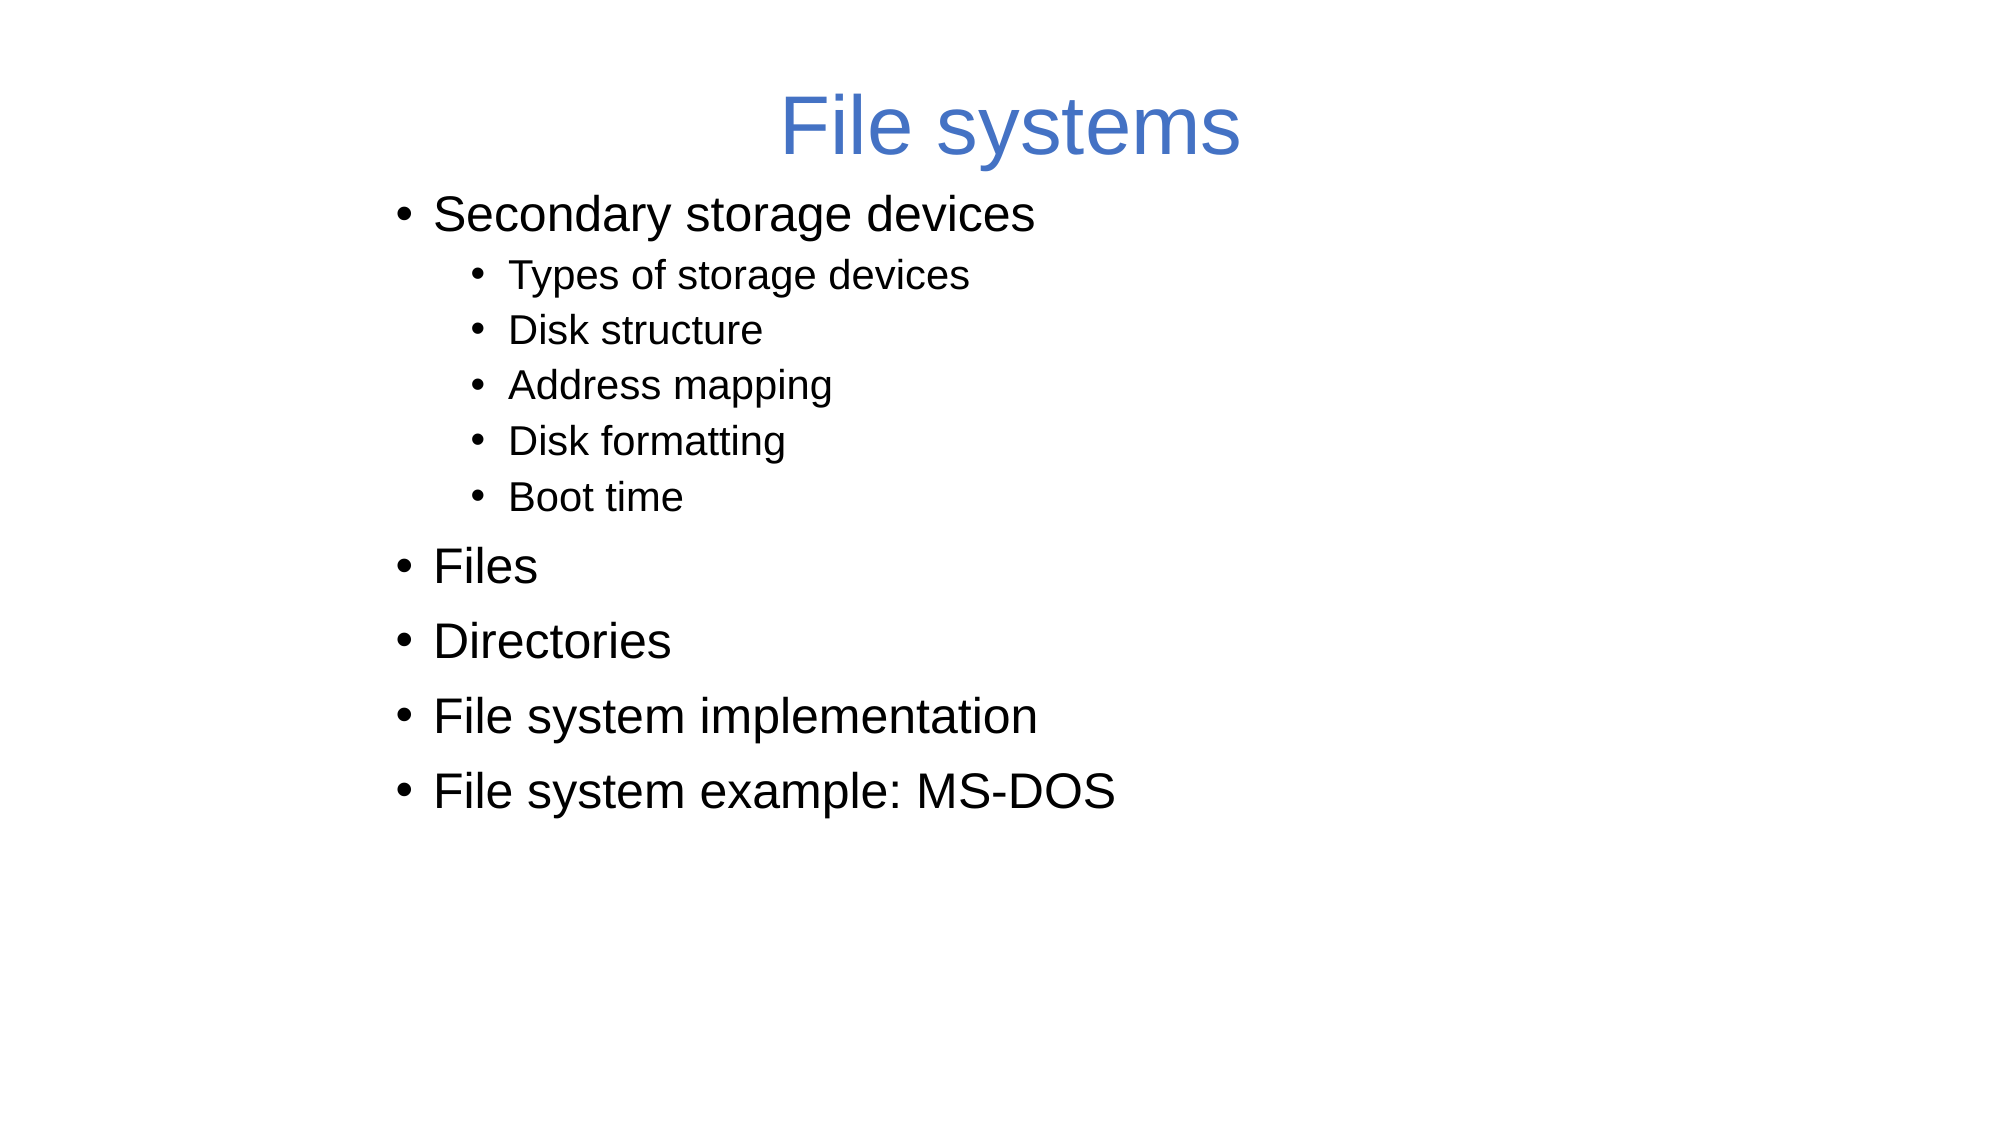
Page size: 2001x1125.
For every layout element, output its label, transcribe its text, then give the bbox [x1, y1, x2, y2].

text_box Secondary storage devices Types of storage devices Disk structure Address mapping Disk formatting Boot time Files Directories File system implementation File system example: MS-DOS [380, 181, 1621, 1001]
title File systems [261, 70, 1762, 180]
